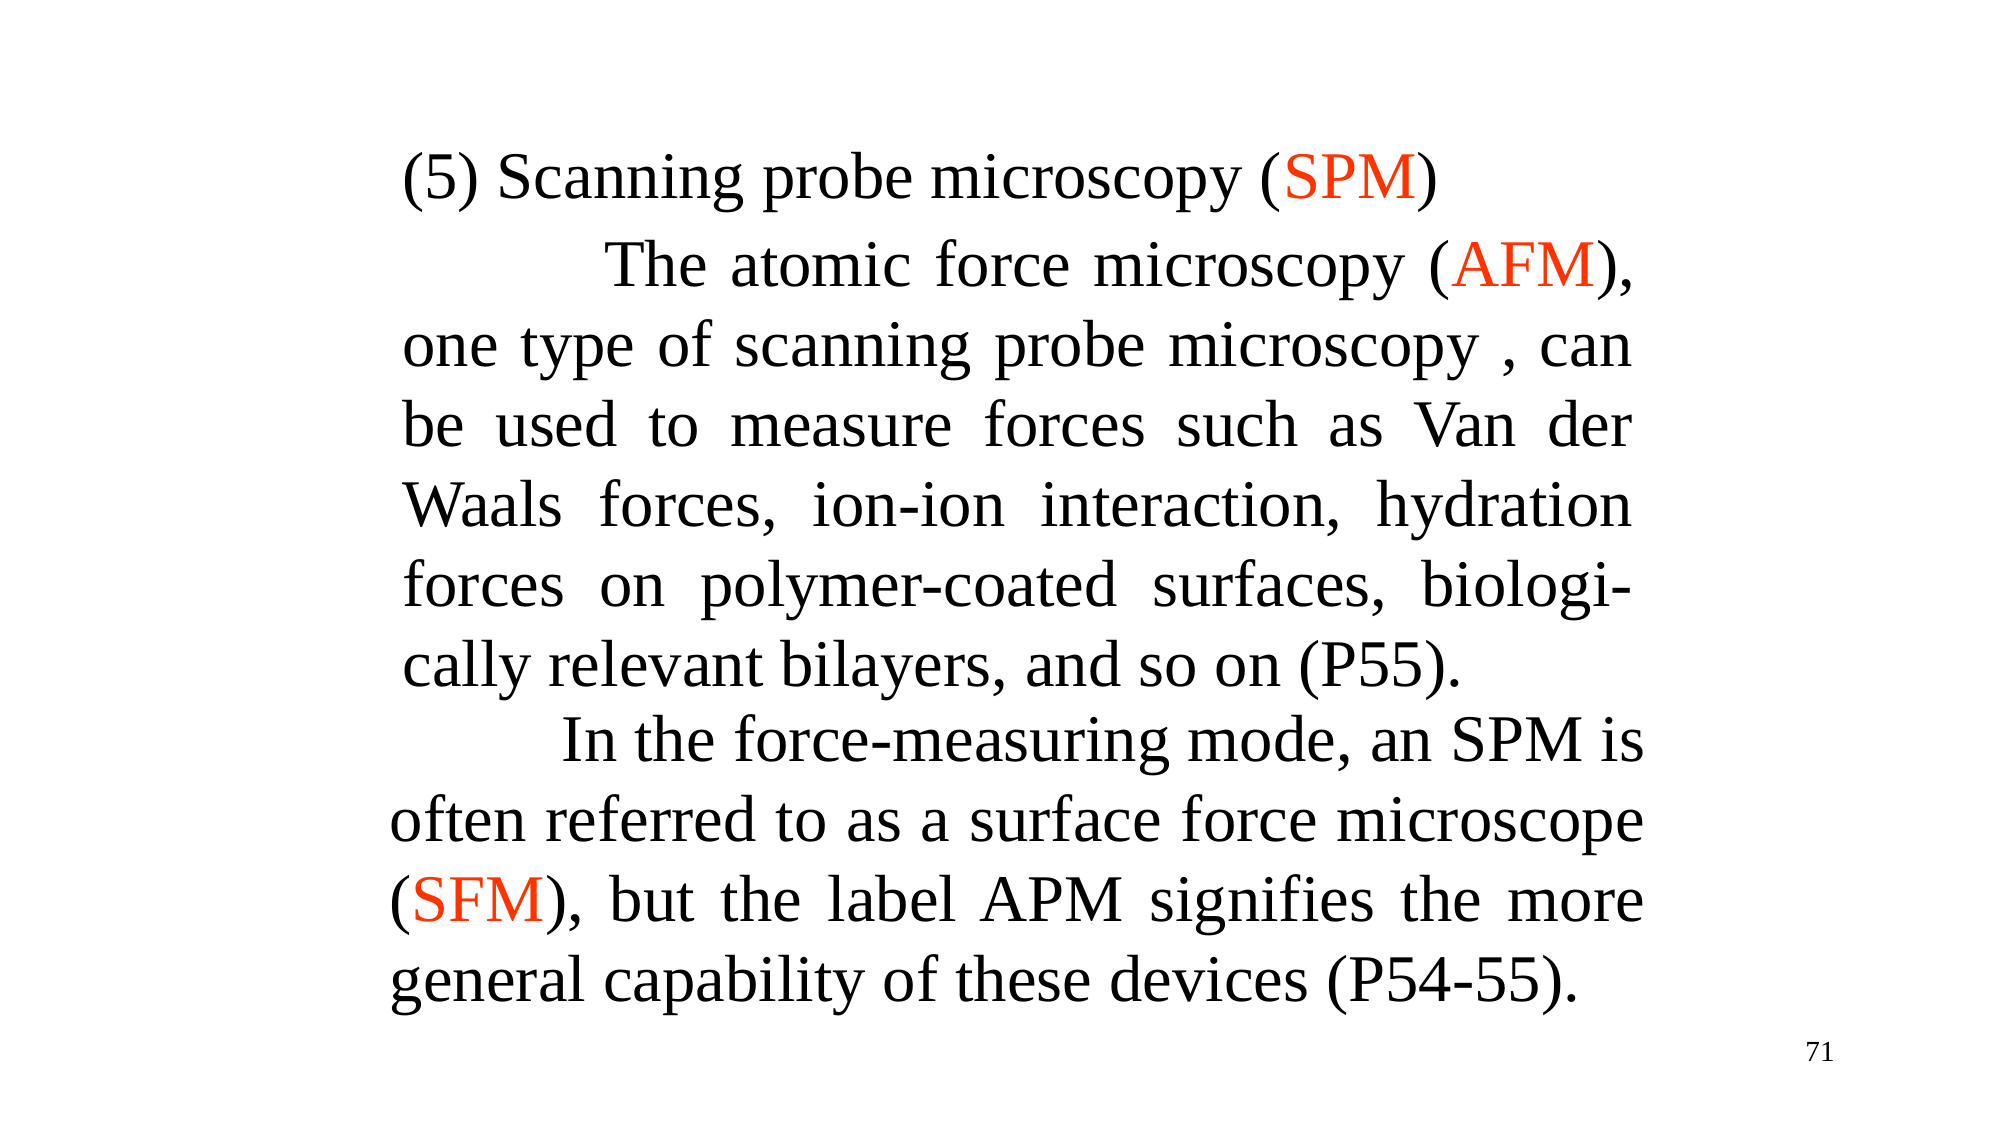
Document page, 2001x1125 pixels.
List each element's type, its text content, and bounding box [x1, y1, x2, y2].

text_box (5) Scanning probe microscopy (SPM) [387, 124, 1575, 212]
text_box In the force-measuring mode, an SPM is often referred to as a surface force microscope (SFM), but the label APM signifies the more general capability of these devices (P54-55). [374, 687, 1663, 1023]
slide_number 71 [1433, 1024, 1851, 1101]
text_box The atomic force microscopy (AFM), one type of scanning probe microscopy , can be used to measure forces such as Van der Waals forces, ion-ion interaction, hydration forces on polymer-coated surfaces, biologi-cally relevant bilayers, and so on (P55). [387, 212, 1650, 687]
